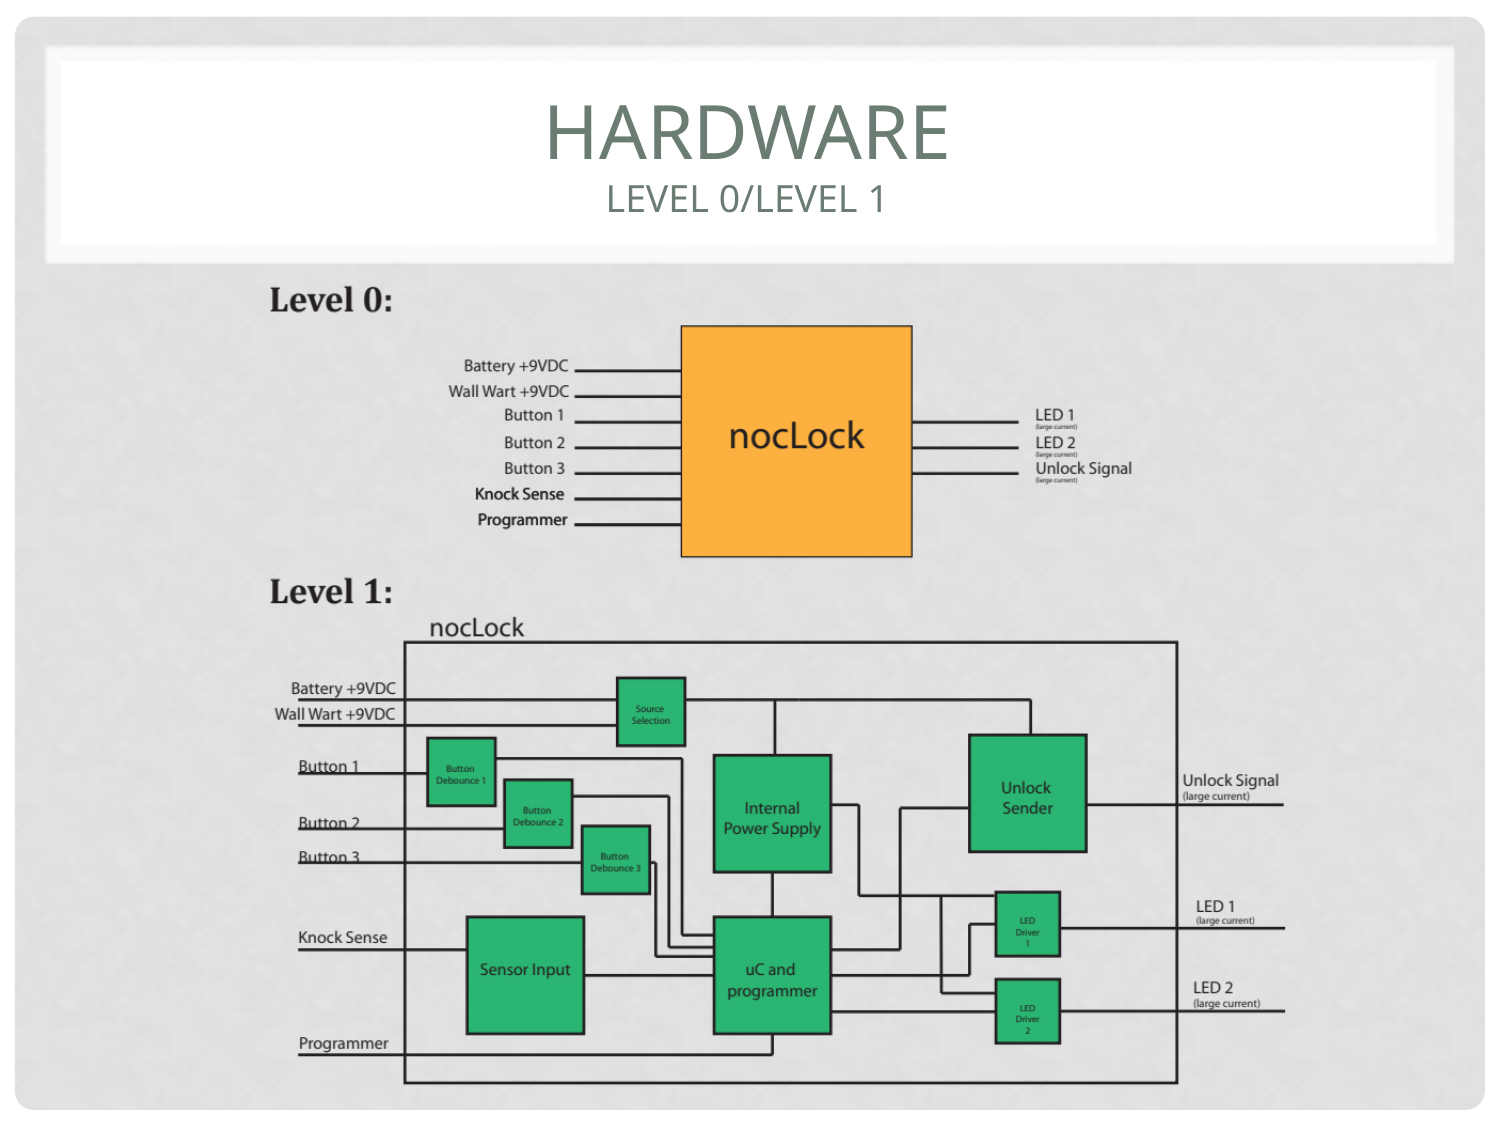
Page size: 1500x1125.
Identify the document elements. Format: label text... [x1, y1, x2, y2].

title Hardware Level 0/Level 1 [69, 66, 1425, 238]
picture [204, 242, 1330, 1112]
